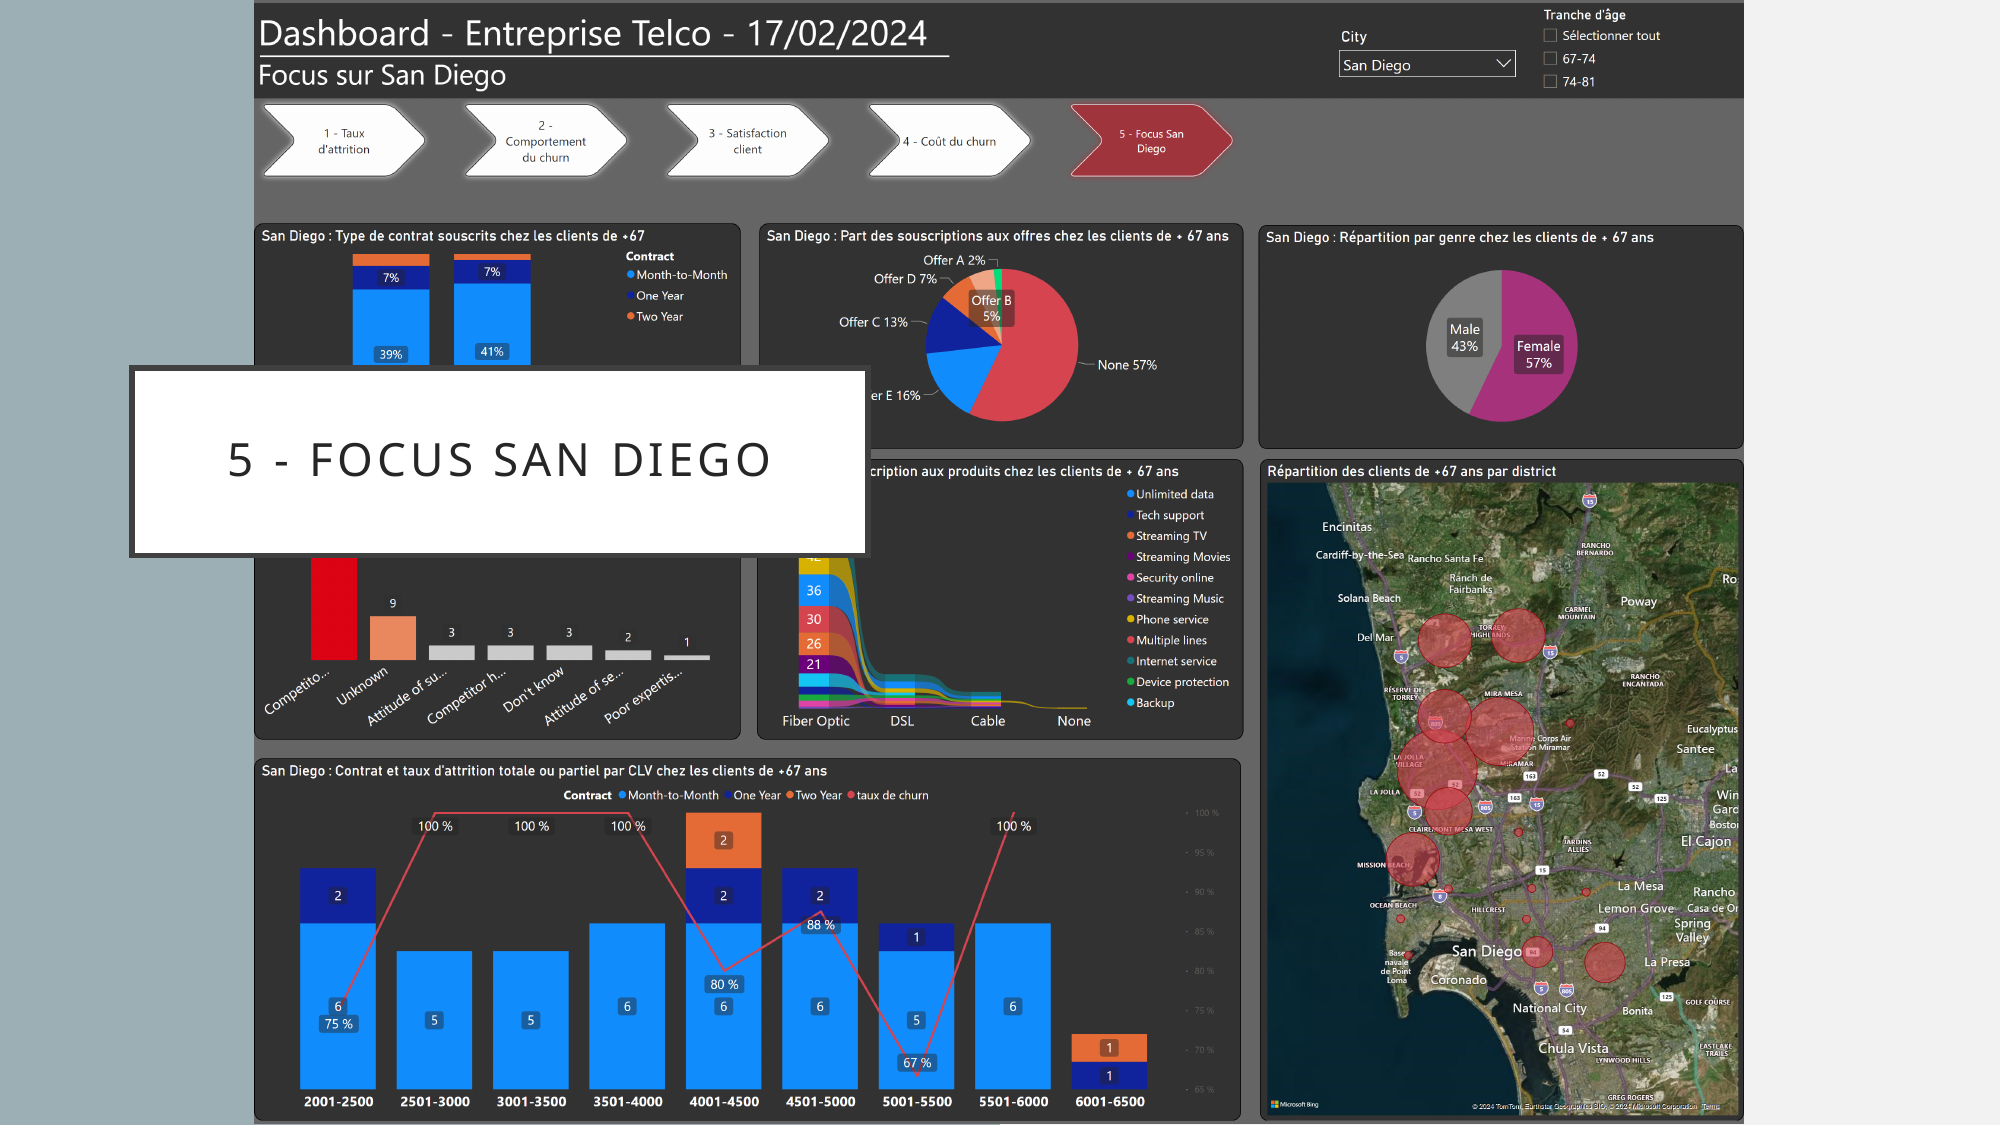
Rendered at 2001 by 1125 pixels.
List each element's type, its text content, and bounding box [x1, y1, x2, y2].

title 5 - Focus San Diego [129, 365, 254, 558]
picture [254, 0, 1744, 1124]
